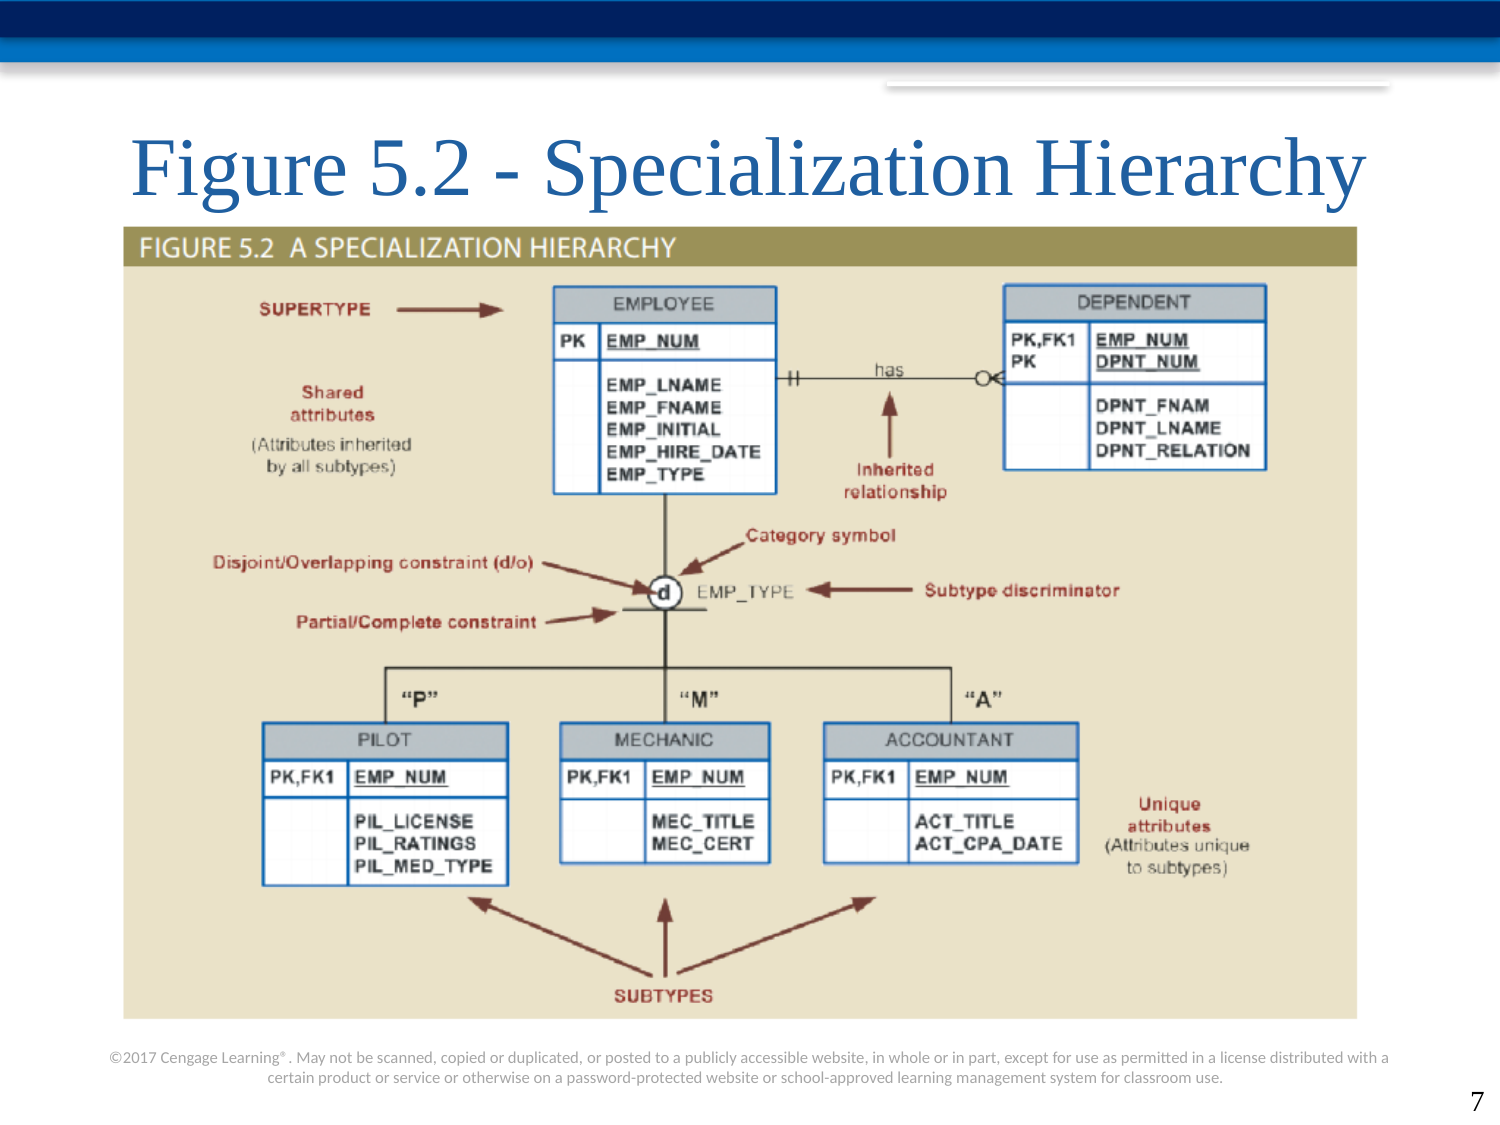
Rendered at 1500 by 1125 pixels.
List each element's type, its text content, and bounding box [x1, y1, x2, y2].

picture [112, 224, 1369, 1026]
slide_number 7 [1425, 1074, 1500, 1125]
title Figure 5.2 - Specialization Hierarchy [75, 75, 1425, 250]
